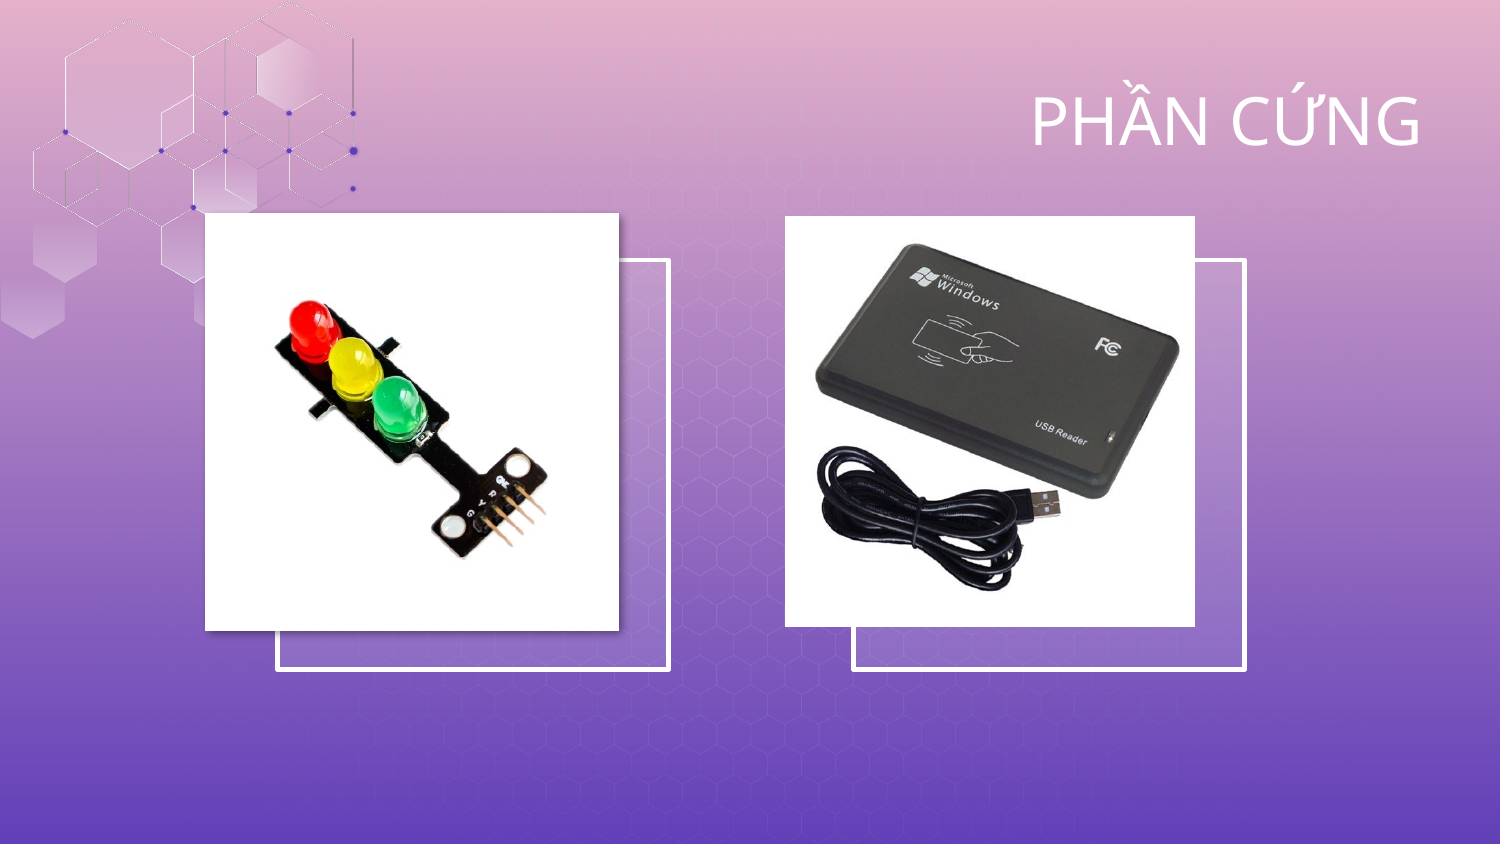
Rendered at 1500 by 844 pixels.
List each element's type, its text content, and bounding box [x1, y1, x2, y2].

text_box [277, 260, 669, 670]
picture [0, 0, 1398, 844]
text_box [853, 260, 1245, 670]
text_box PHẦN CỨNG [61, 63, 1439, 174]
